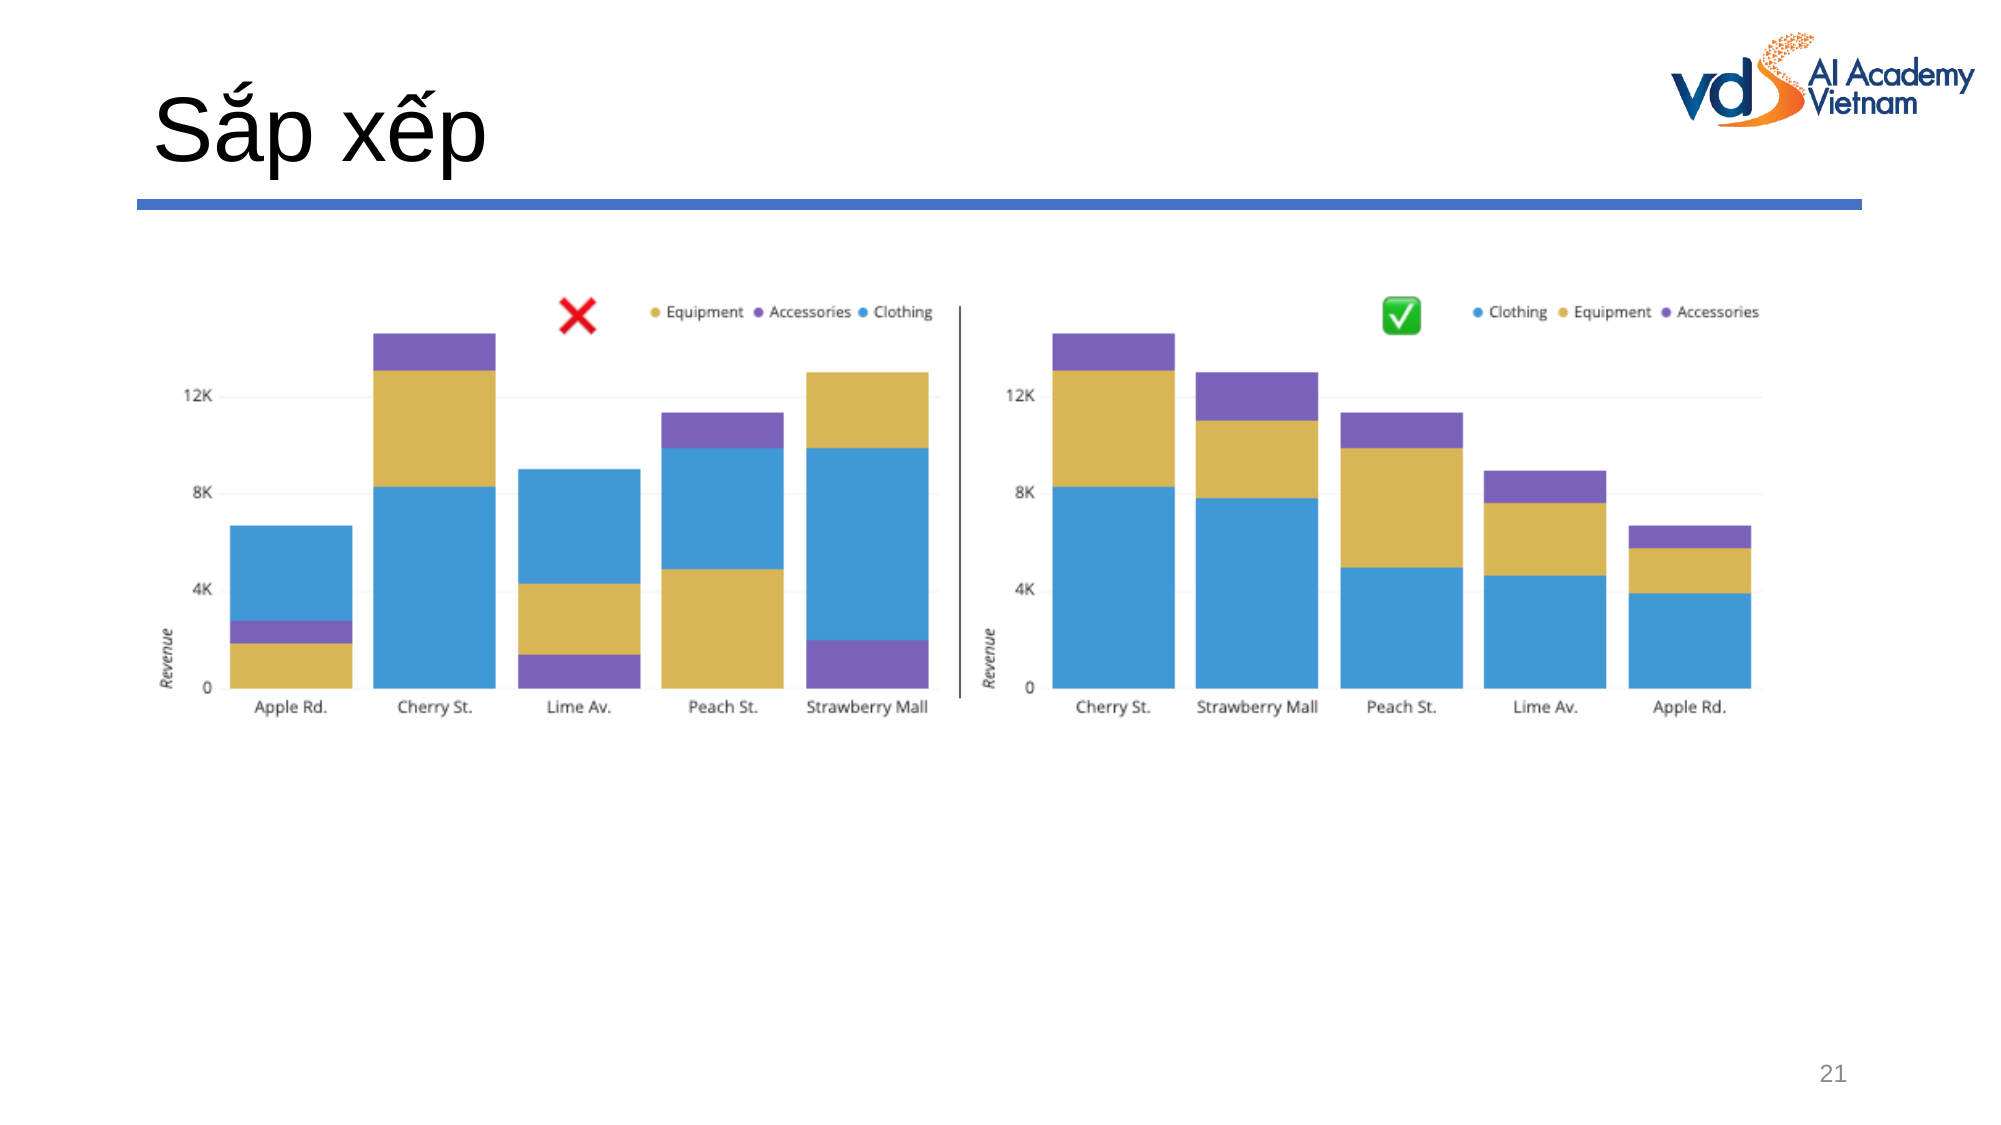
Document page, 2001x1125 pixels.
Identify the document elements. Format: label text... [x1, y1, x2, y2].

slide_number 21 [1412, 1042, 1863, 1103]
picture [1671, 32, 1975, 127]
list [137, 266, 1782, 739]
title Sắp xếp [137, 59, 1863, 204]
